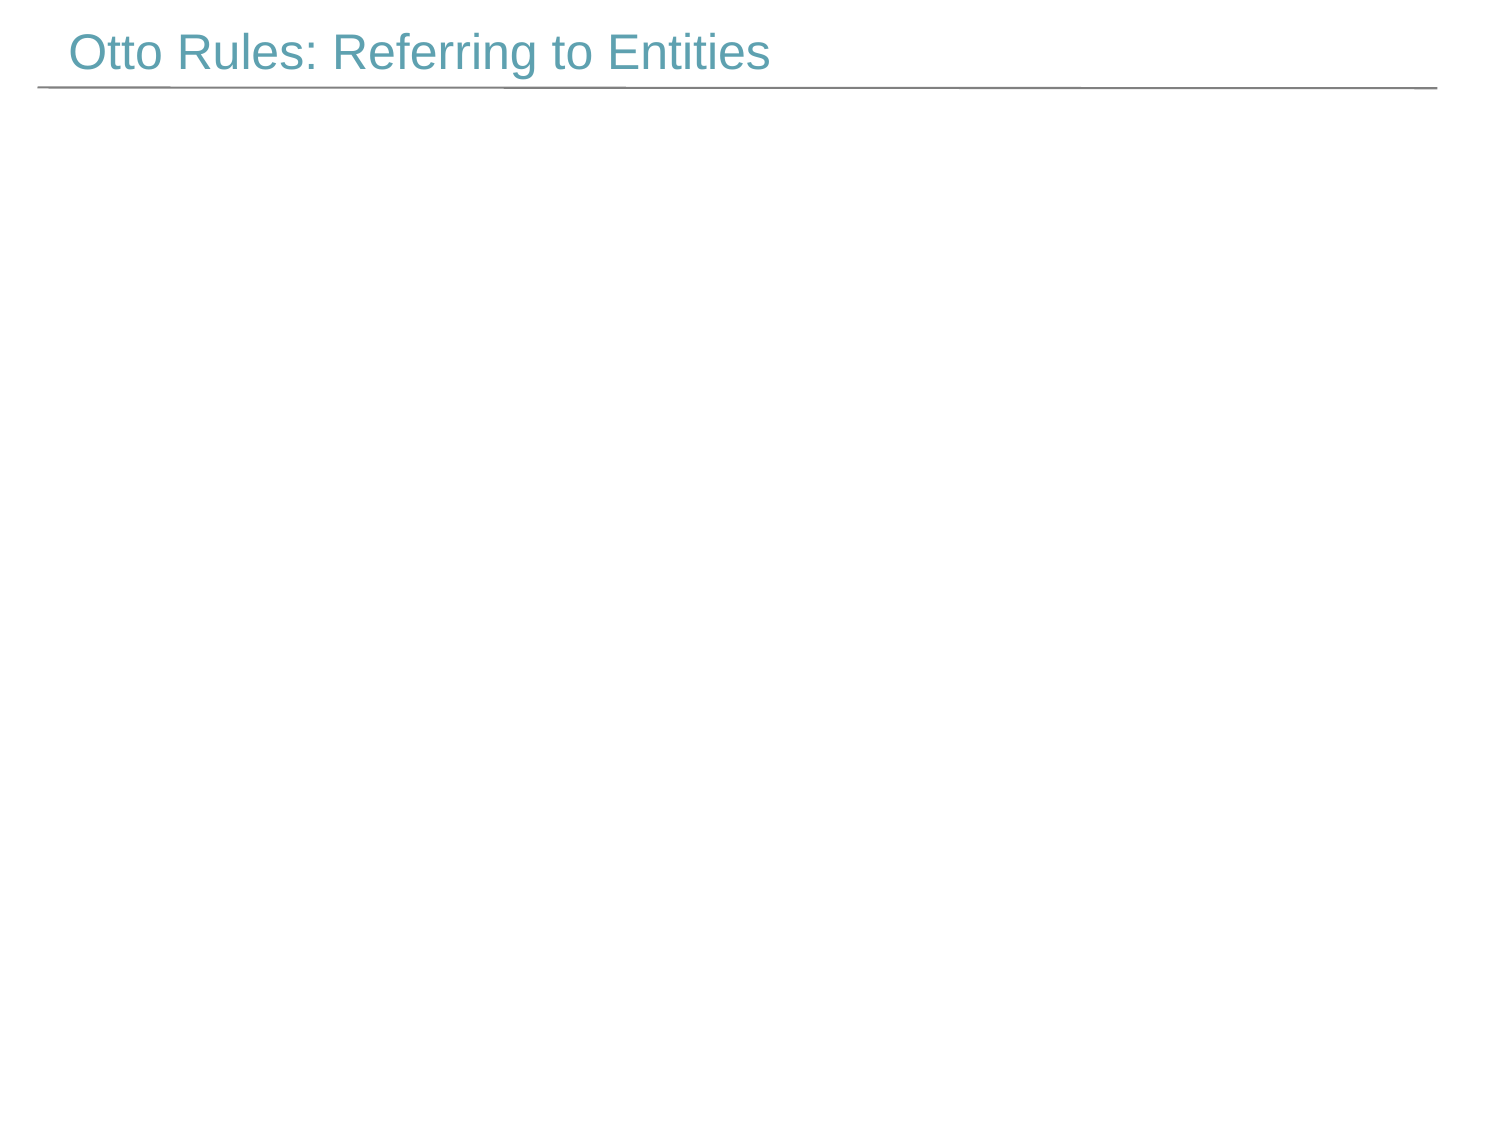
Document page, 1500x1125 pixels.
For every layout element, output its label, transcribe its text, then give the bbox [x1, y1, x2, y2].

text_box Otto Rules: Referring to Entities [53, 12, 787, 86]
